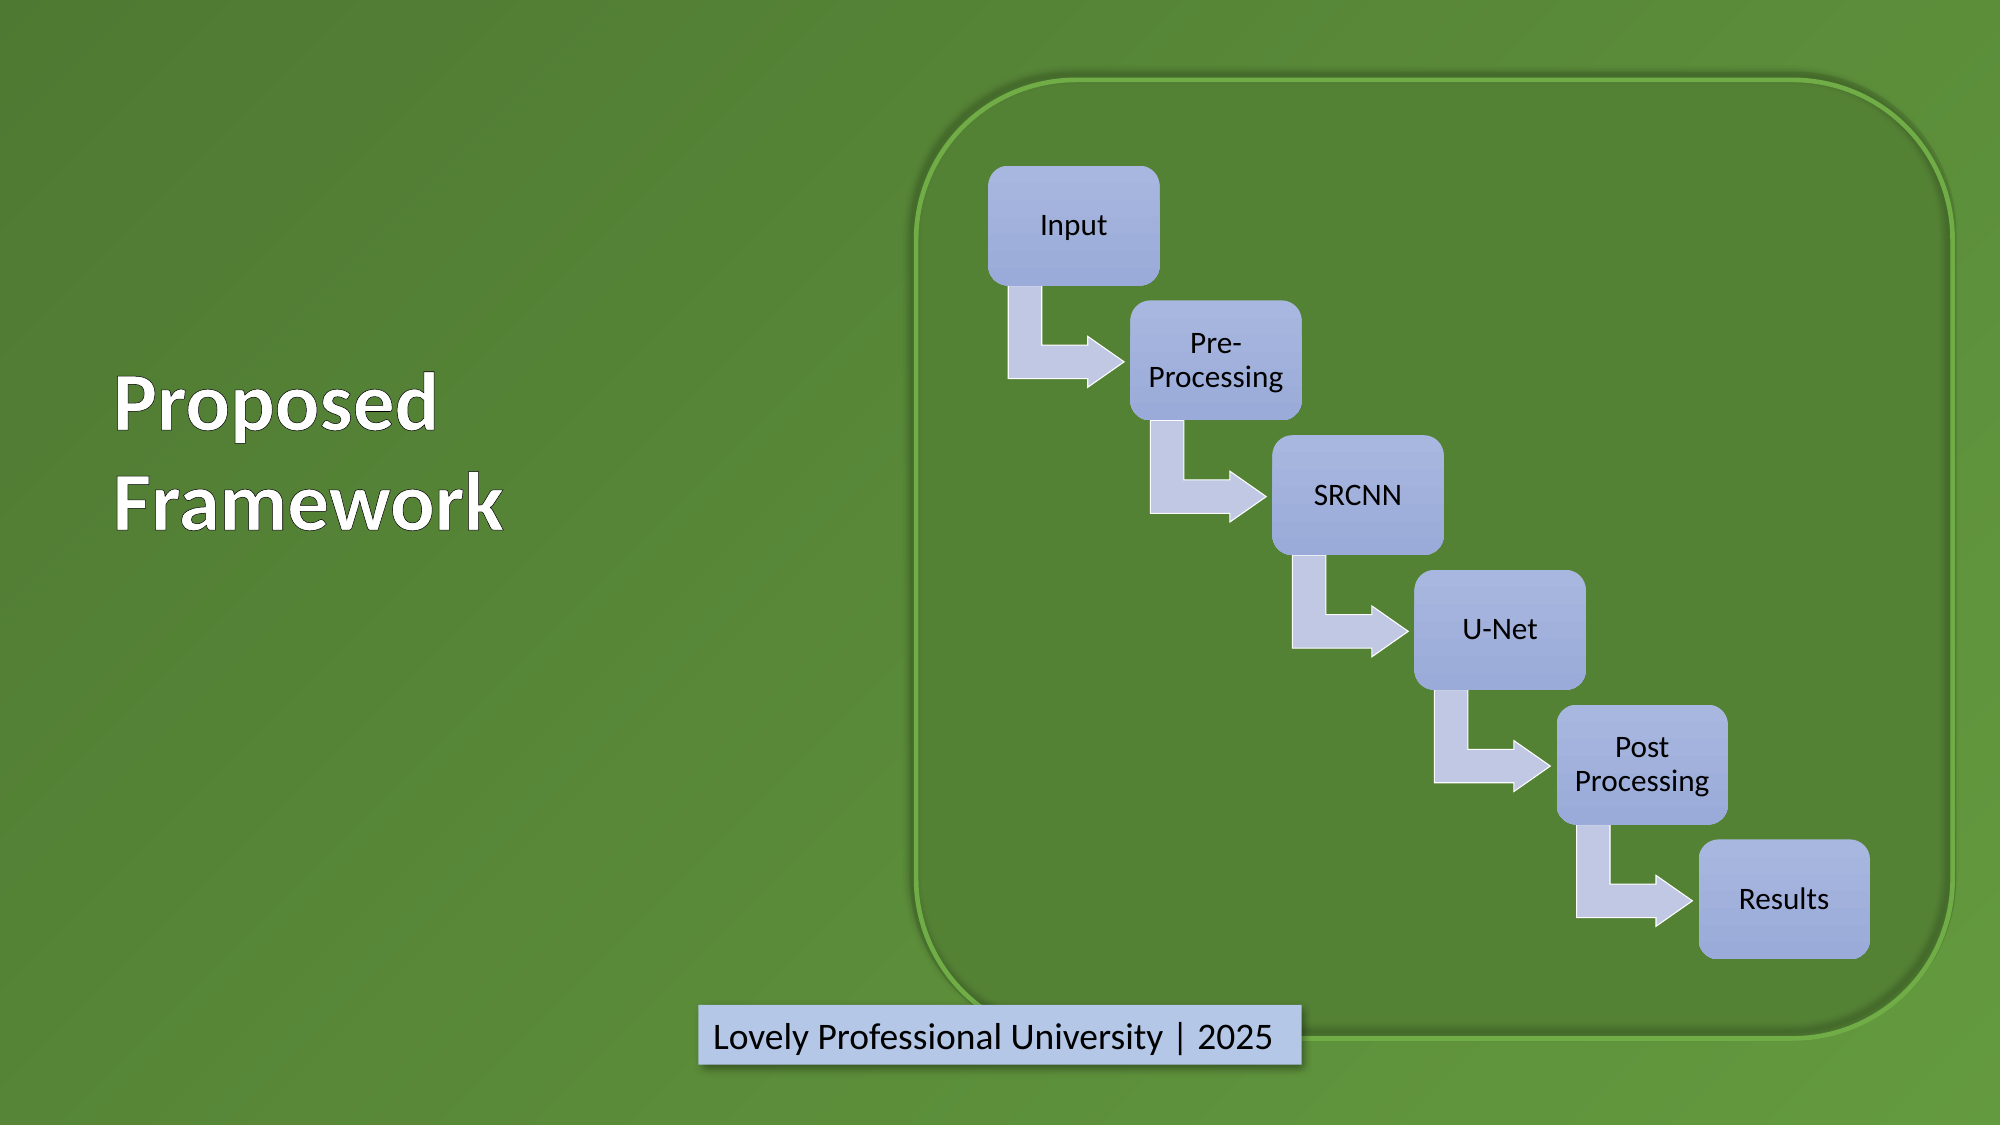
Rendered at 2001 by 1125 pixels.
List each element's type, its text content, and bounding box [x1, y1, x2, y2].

text_box Proposed Framework [97, 339, 571, 555]
text_box [1835, 75, 1958, 1032]
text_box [988, 165, 1871, 960]
text_box Lovely Professional University | 2025 [698, 1004, 1302, 1065]
text_box [915, 78, 1954, 1040]
